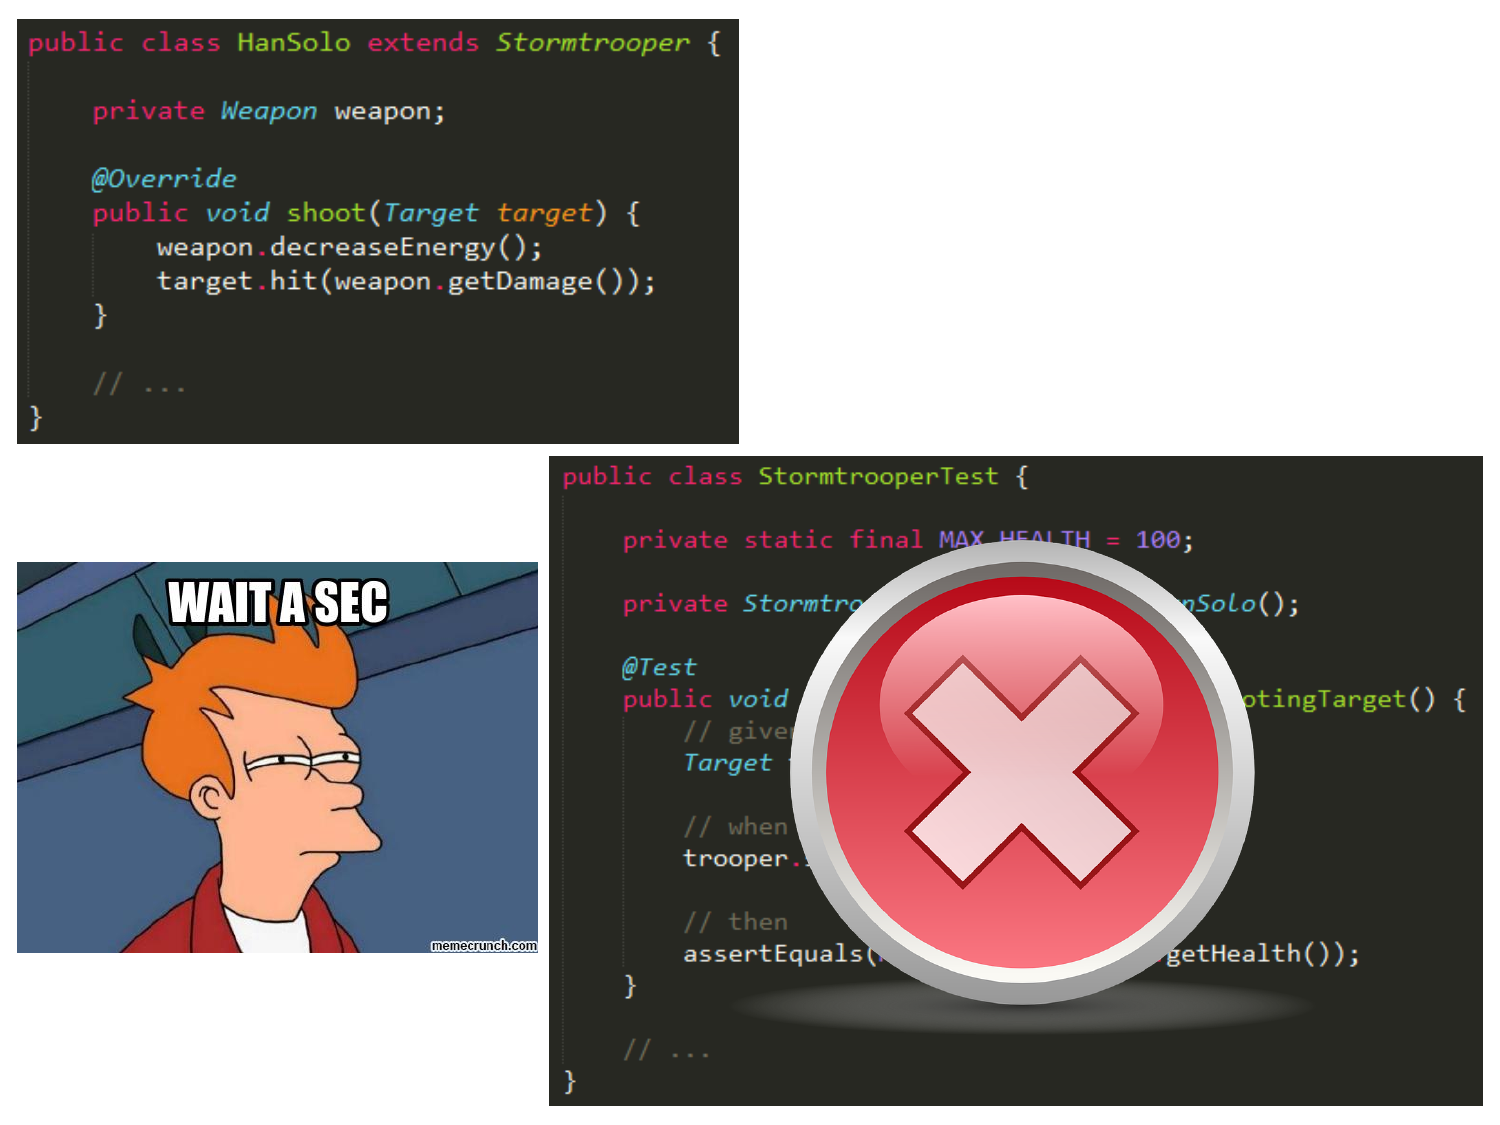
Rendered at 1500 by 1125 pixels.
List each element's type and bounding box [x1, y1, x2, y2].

picture [17, 18, 739, 445]
picture [17, 562, 538, 953]
picture [549, 455, 1483, 1107]
